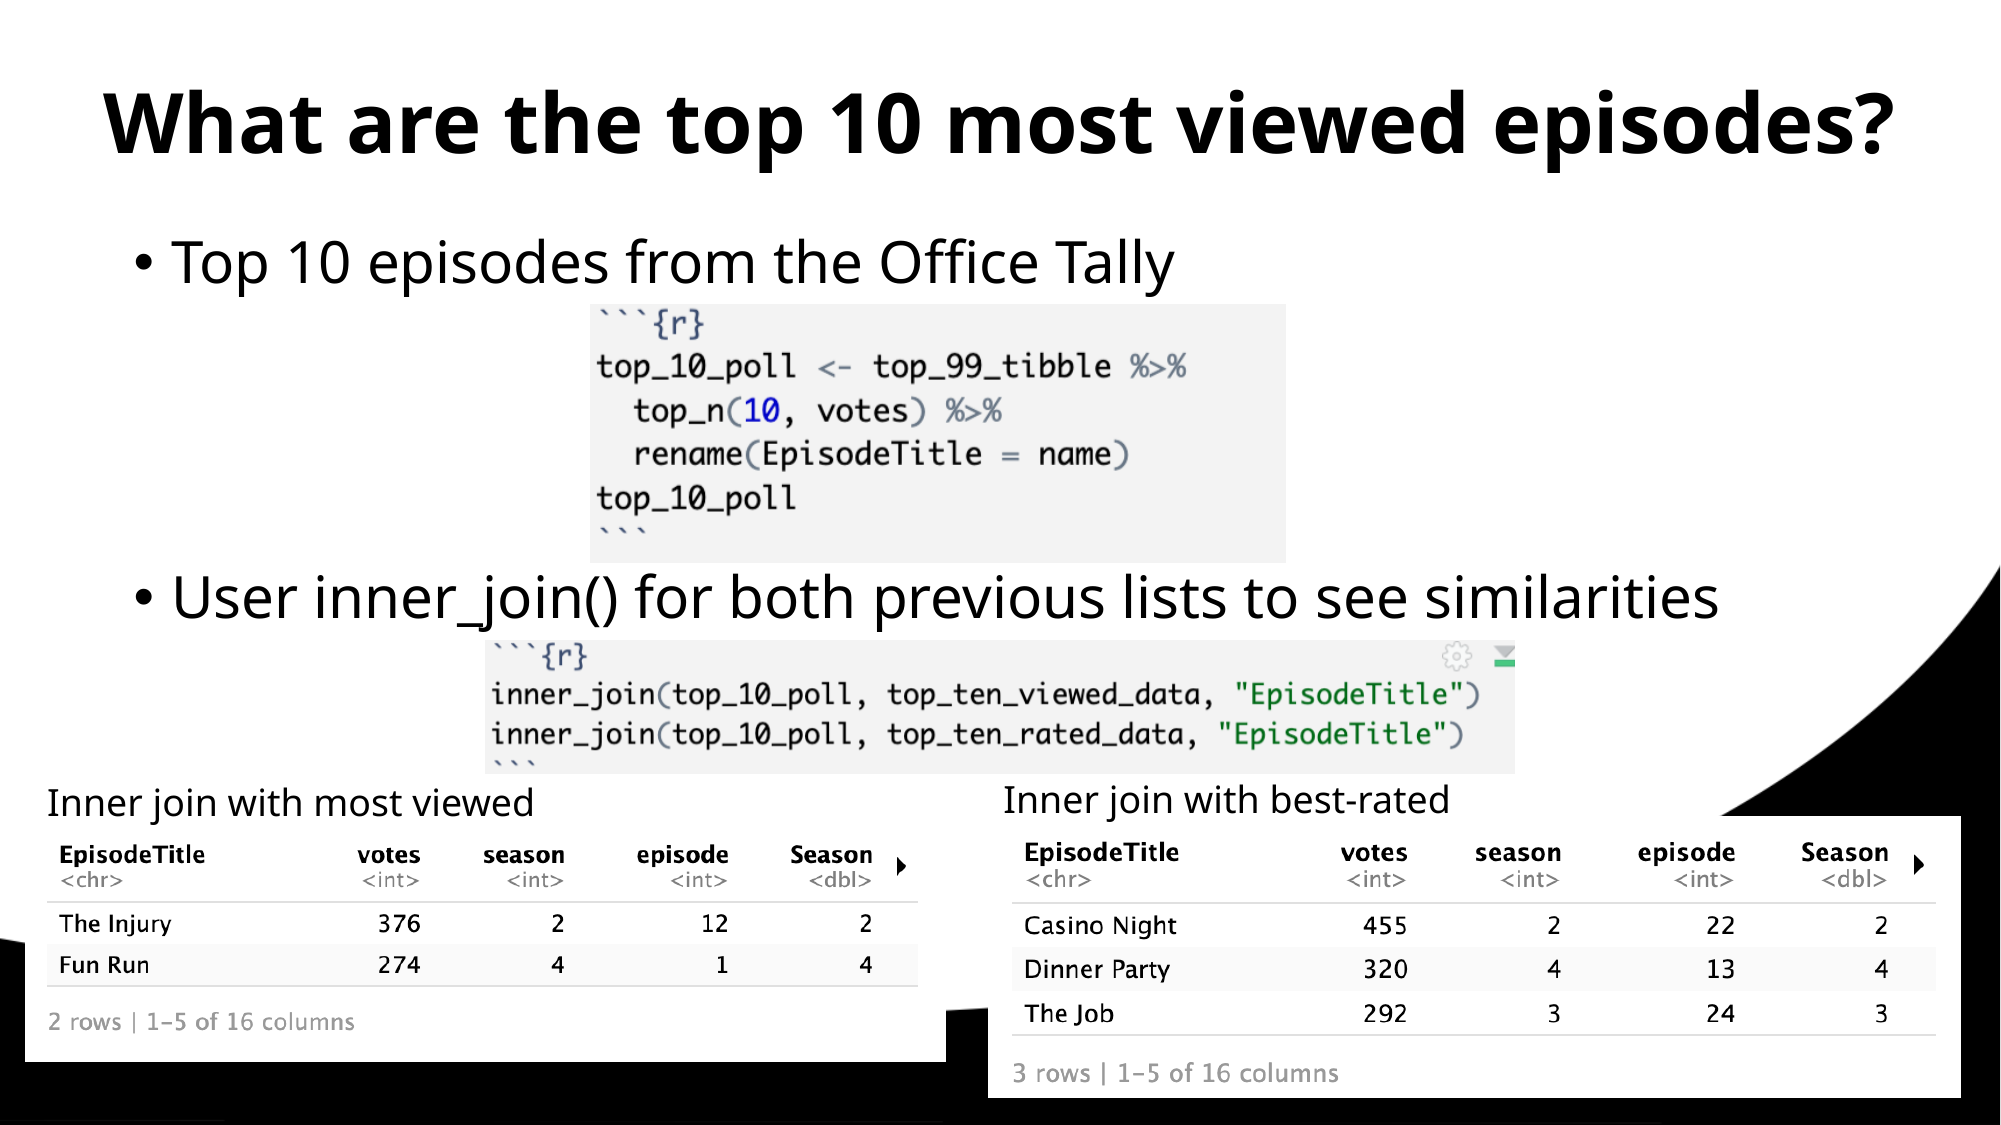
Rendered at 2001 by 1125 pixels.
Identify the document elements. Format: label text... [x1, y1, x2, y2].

text_box Inner join with best-rated [988, 774, 1510, 816]
text_box What are the top 10 most viewed episodes? [0, 74, 2000, 212]
text_box Top 10 episodes from the Office Tally User inner_join() for both previous lists to see similarities [118, 226, 1820, 816]
picture [0, 0, 2001, 1125]
text_box Inner join with most viewed [32, 771, 554, 829]
text_box Top 10 episodes from the Office Tally User inner_join() for both previous lists to see similarities [554, 774, 988, 946]
